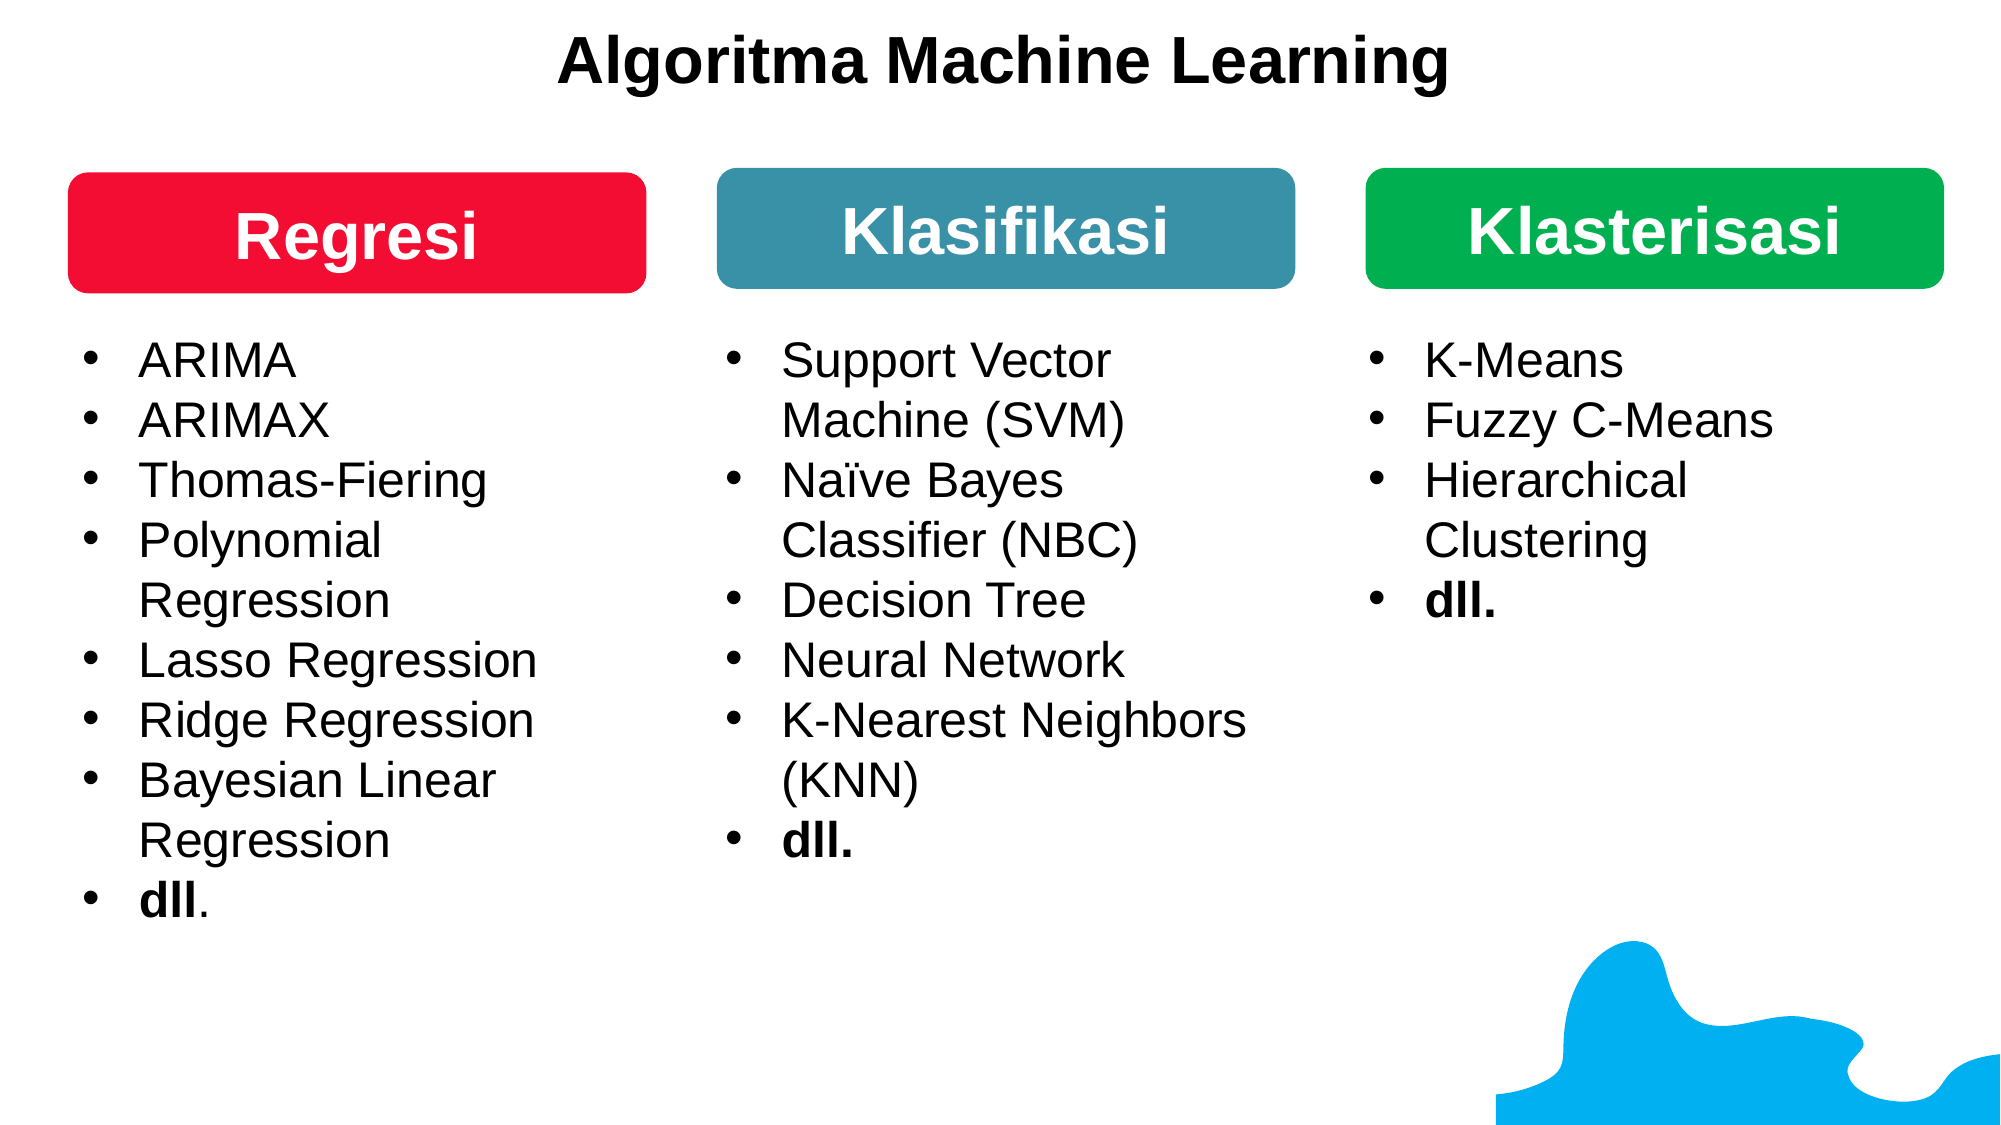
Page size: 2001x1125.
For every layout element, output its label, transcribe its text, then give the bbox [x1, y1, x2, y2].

text_box K-Means Fuzzy C-Means Hierarchical Clustering dll. [1353, 319, 1932, 635]
text_box ARIMA ARIMAX Thomas-Fiering Polynomial Regression Lasso Regression Ridge Regression Bayesian Linear Regression dll. [67, 319, 647, 935]
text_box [1495, 938, 2000, 1125]
text_box Regresi [67, 172, 647, 294]
text_box Support Vector Machine (SVM) Naïve Bayes Classifier (NBC) Decision Tree Neural Network K-Nearest Neighbors (KNN) dll. [710, 319, 1290, 875]
text_box Klasterisasi [1365, 167, 1945, 289]
text_box Klasifikasi [716, 167, 1296, 289]
title Algoritma Machine Learning [541, 0, 1800, 133]
